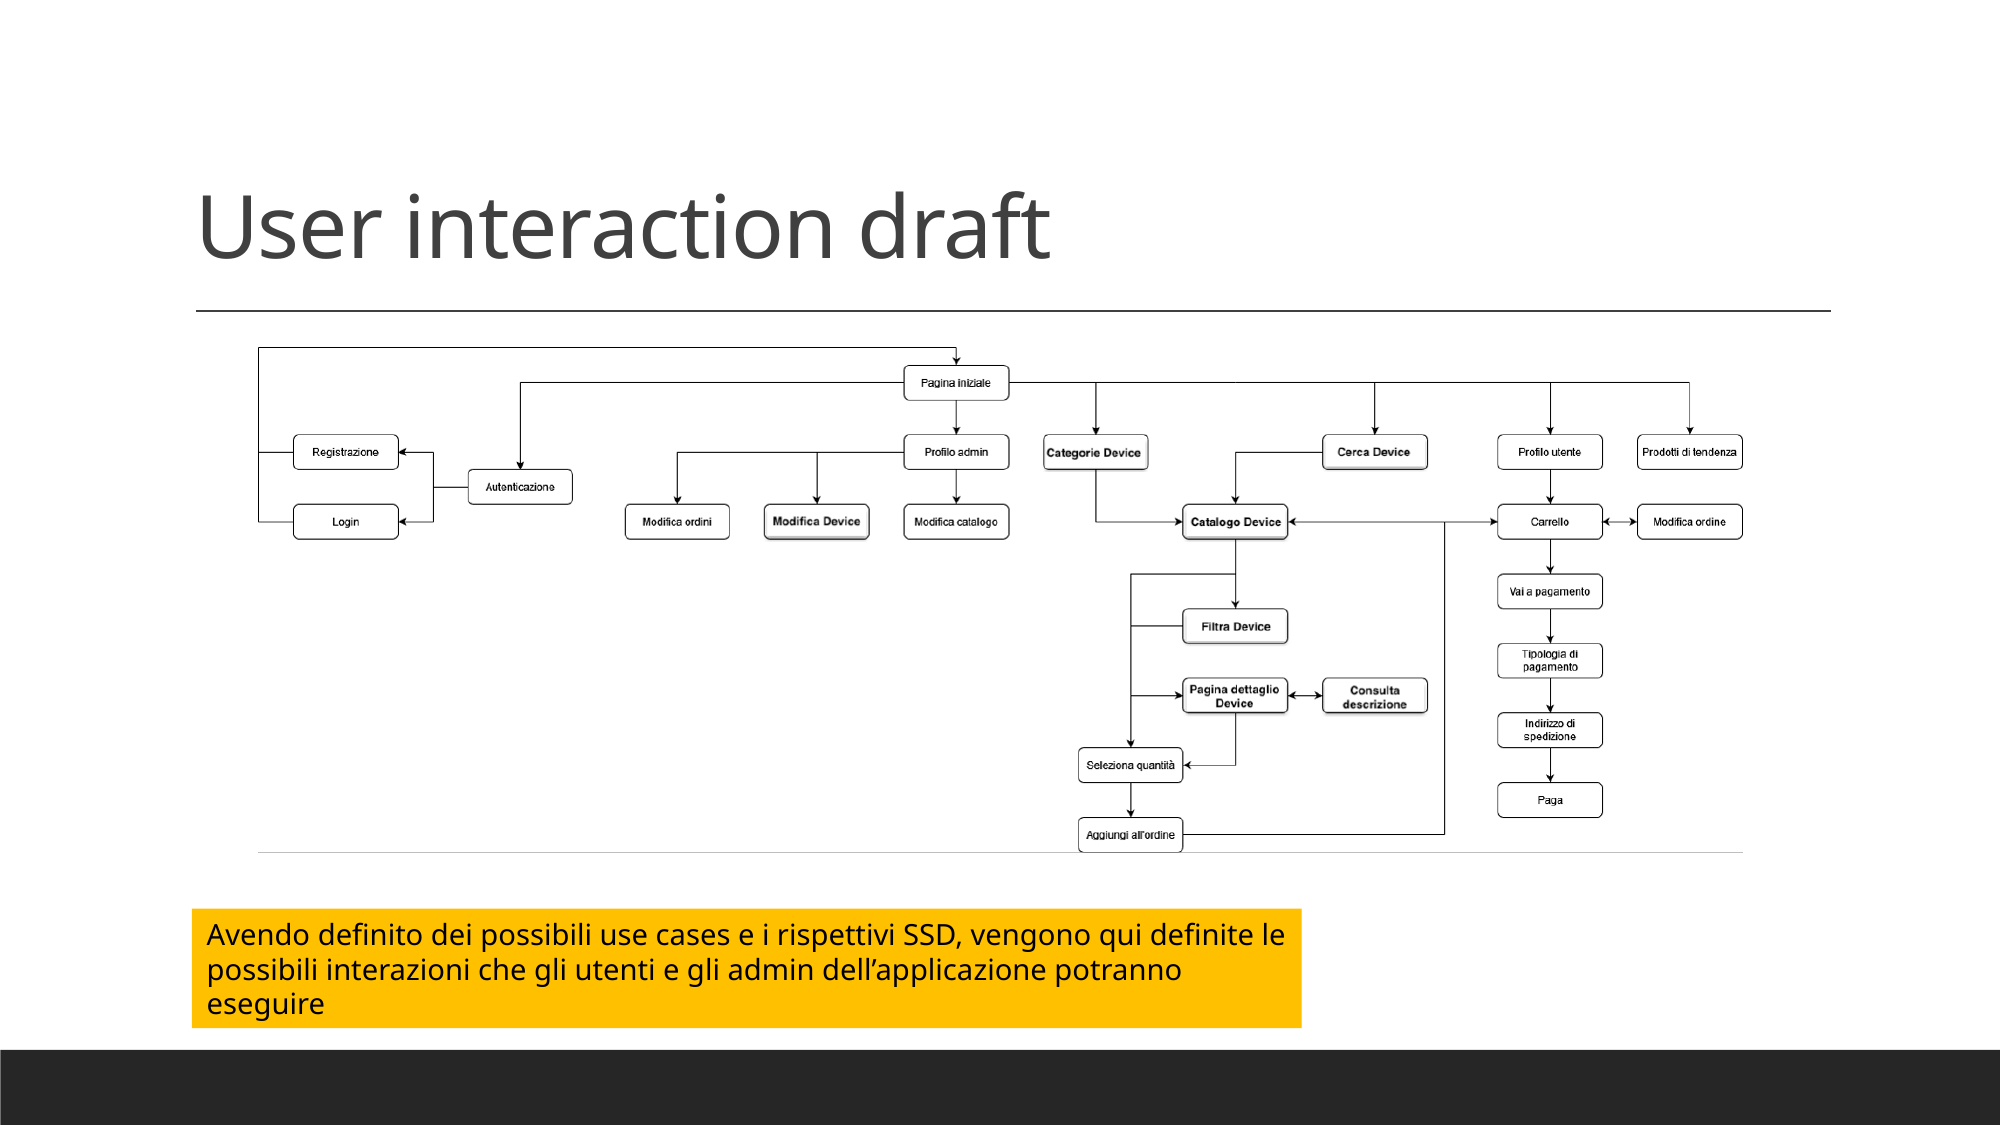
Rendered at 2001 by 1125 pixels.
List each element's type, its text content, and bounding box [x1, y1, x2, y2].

text_box Avendo definito dei possibili use cases e i rispettivi SSD, vengono qui definite le possibili interazioni che gli utenti e gli admin dell’applicazione potranno eseguire [191, 908, 1302, 1029]
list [255, 339, 1745, 854]
title User interaction draft [180, 47, 1830, 285]
